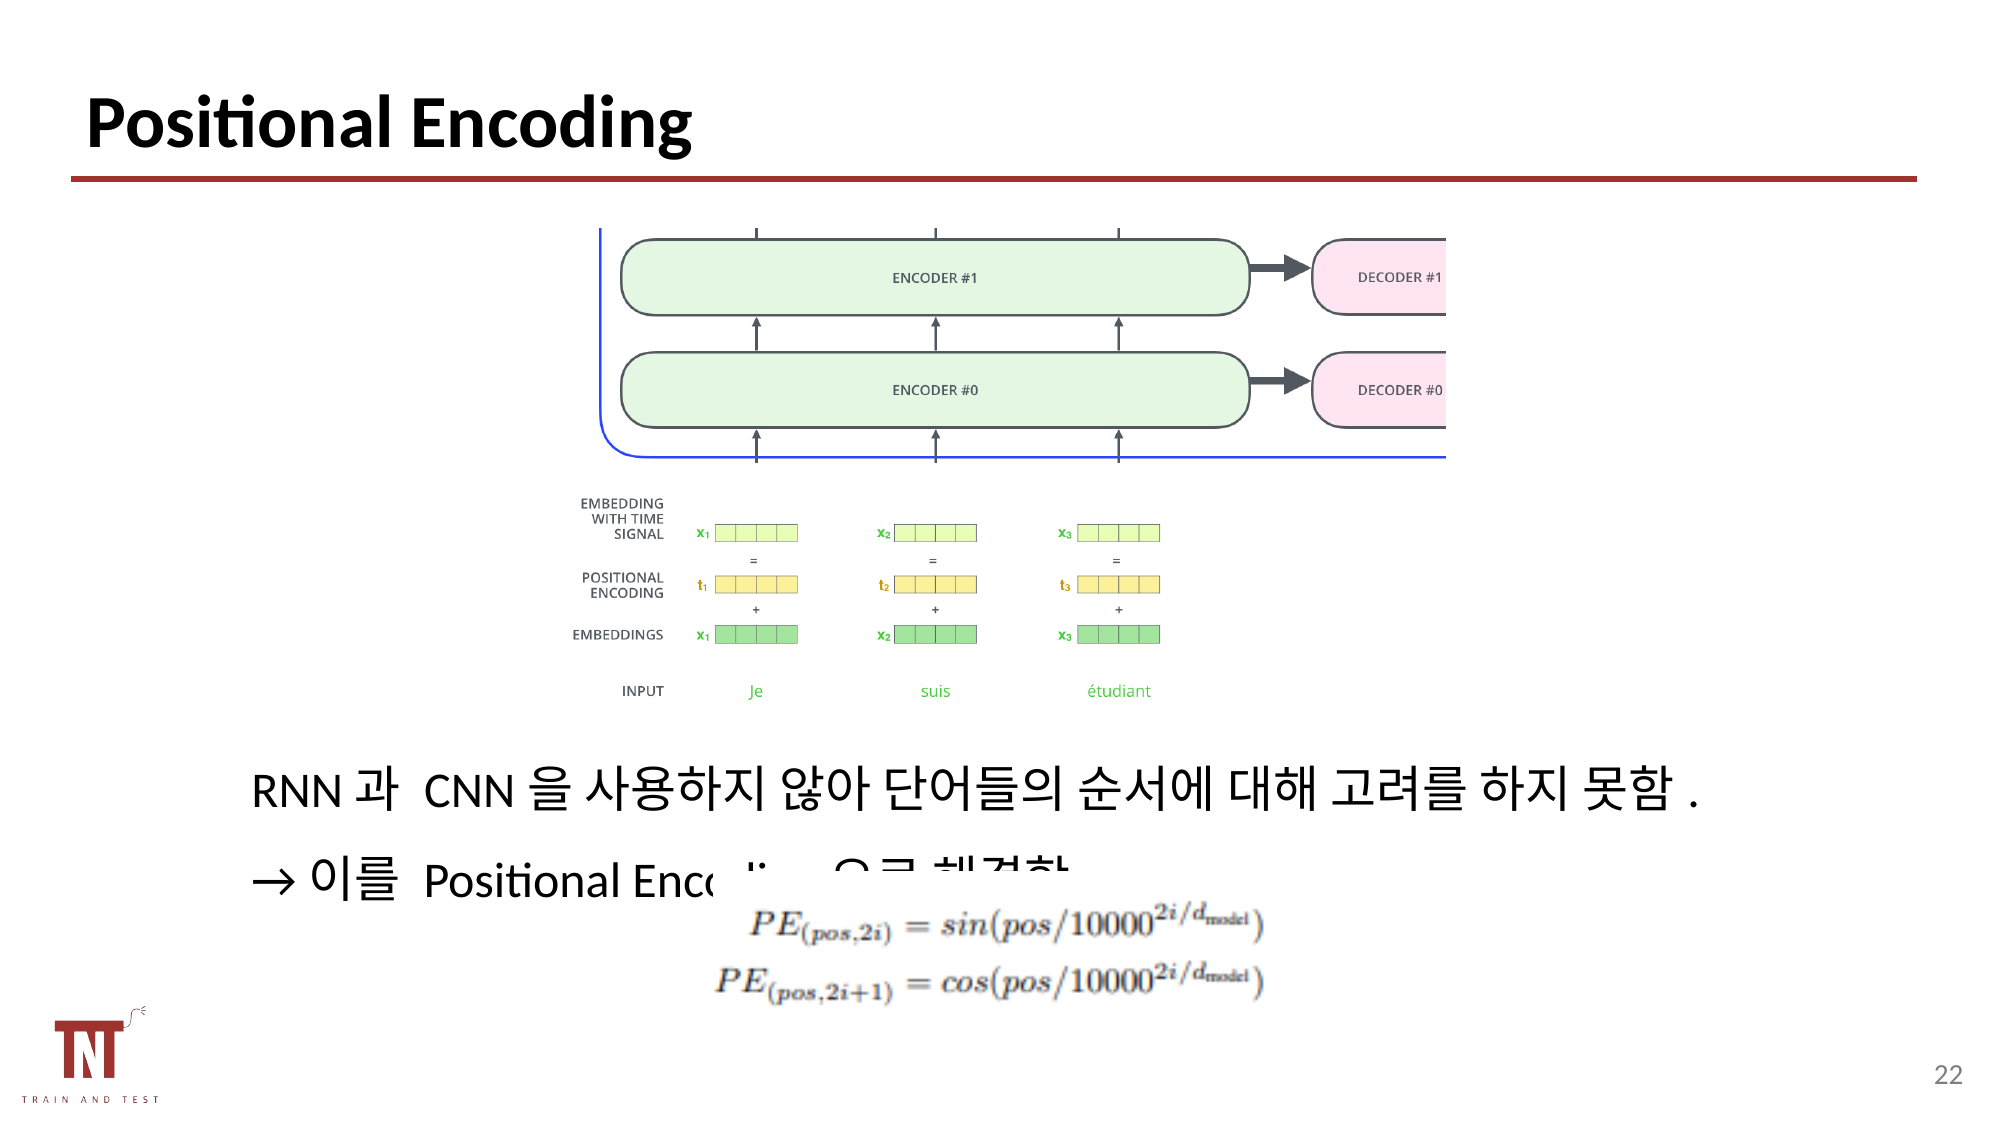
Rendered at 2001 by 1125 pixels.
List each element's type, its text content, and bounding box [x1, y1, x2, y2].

picture [21, 1003, 160, 1110]
picture [713, 871, 1287, 1029]
slide_number ‹#› [1528, 1042, 1979, 1103]
list RNN과 CNN을 사용하지 않아 단어들의 순서에 대해 고려를 하지 못함. →이를 Positional Encoding으로 해결함. [208, 719, 1780, 946]
title Positional Encoding [71, 59, 1917, 175]
picture [554, 228, 1446, 720]
